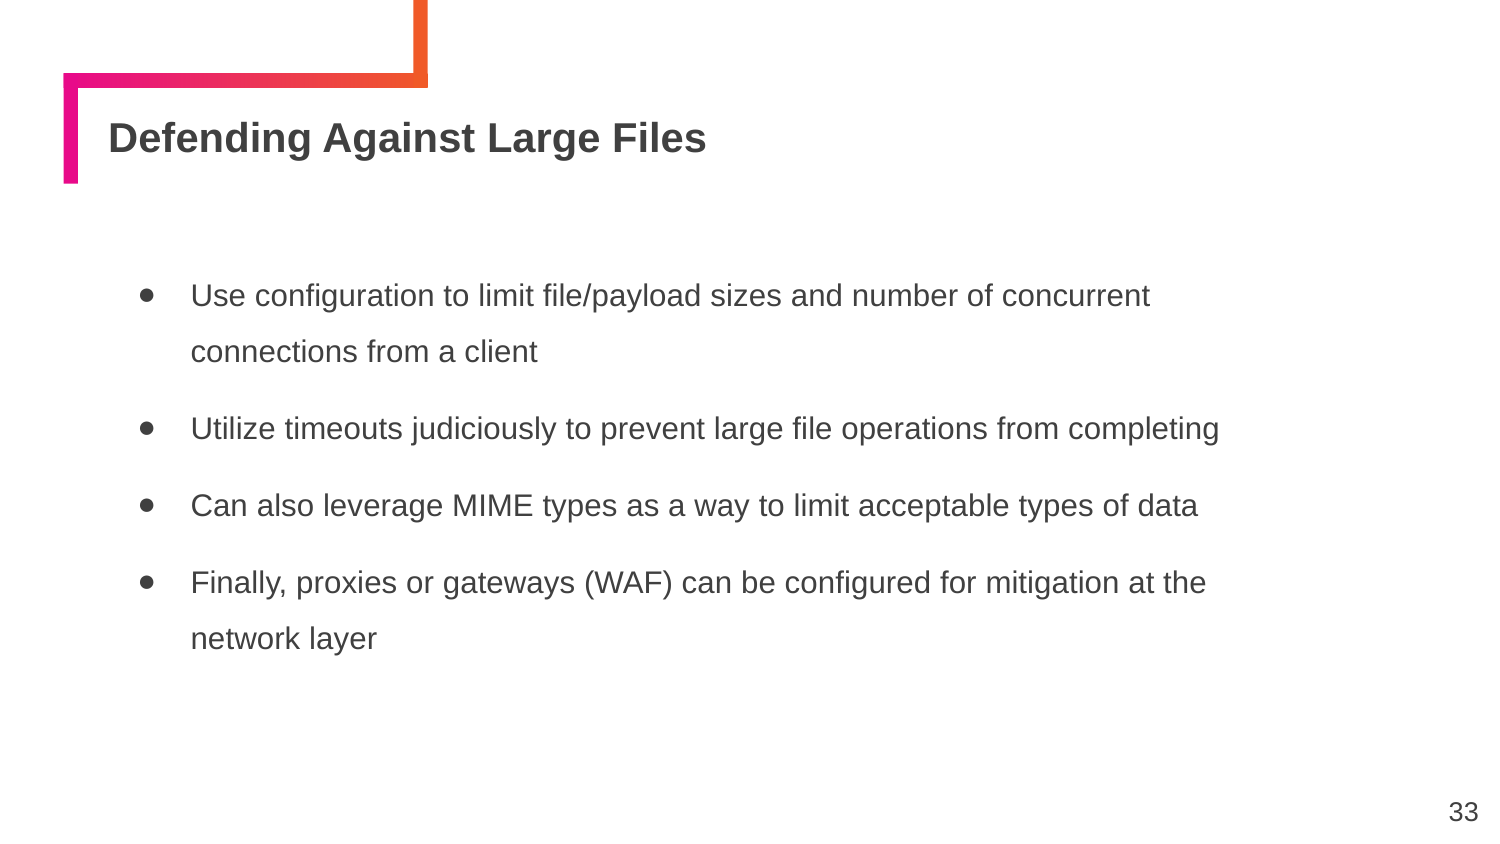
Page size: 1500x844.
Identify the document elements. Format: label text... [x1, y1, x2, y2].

slide_number 33 [1403, 779, 1494, 844]
title Defending Against Large Files [100, 117, 1455, 169]
text_box Use configuration to limit file/payload sizes and number of concurrent connections from a client Utilize timeouts judiciously to prevent large file operations from completing Can also leverage MIME types as a way to limit acceptable types of data Finally, proxies or gateways (WAF) can be configured for mitigation at the network layer [100, 241, 1264, 770]
